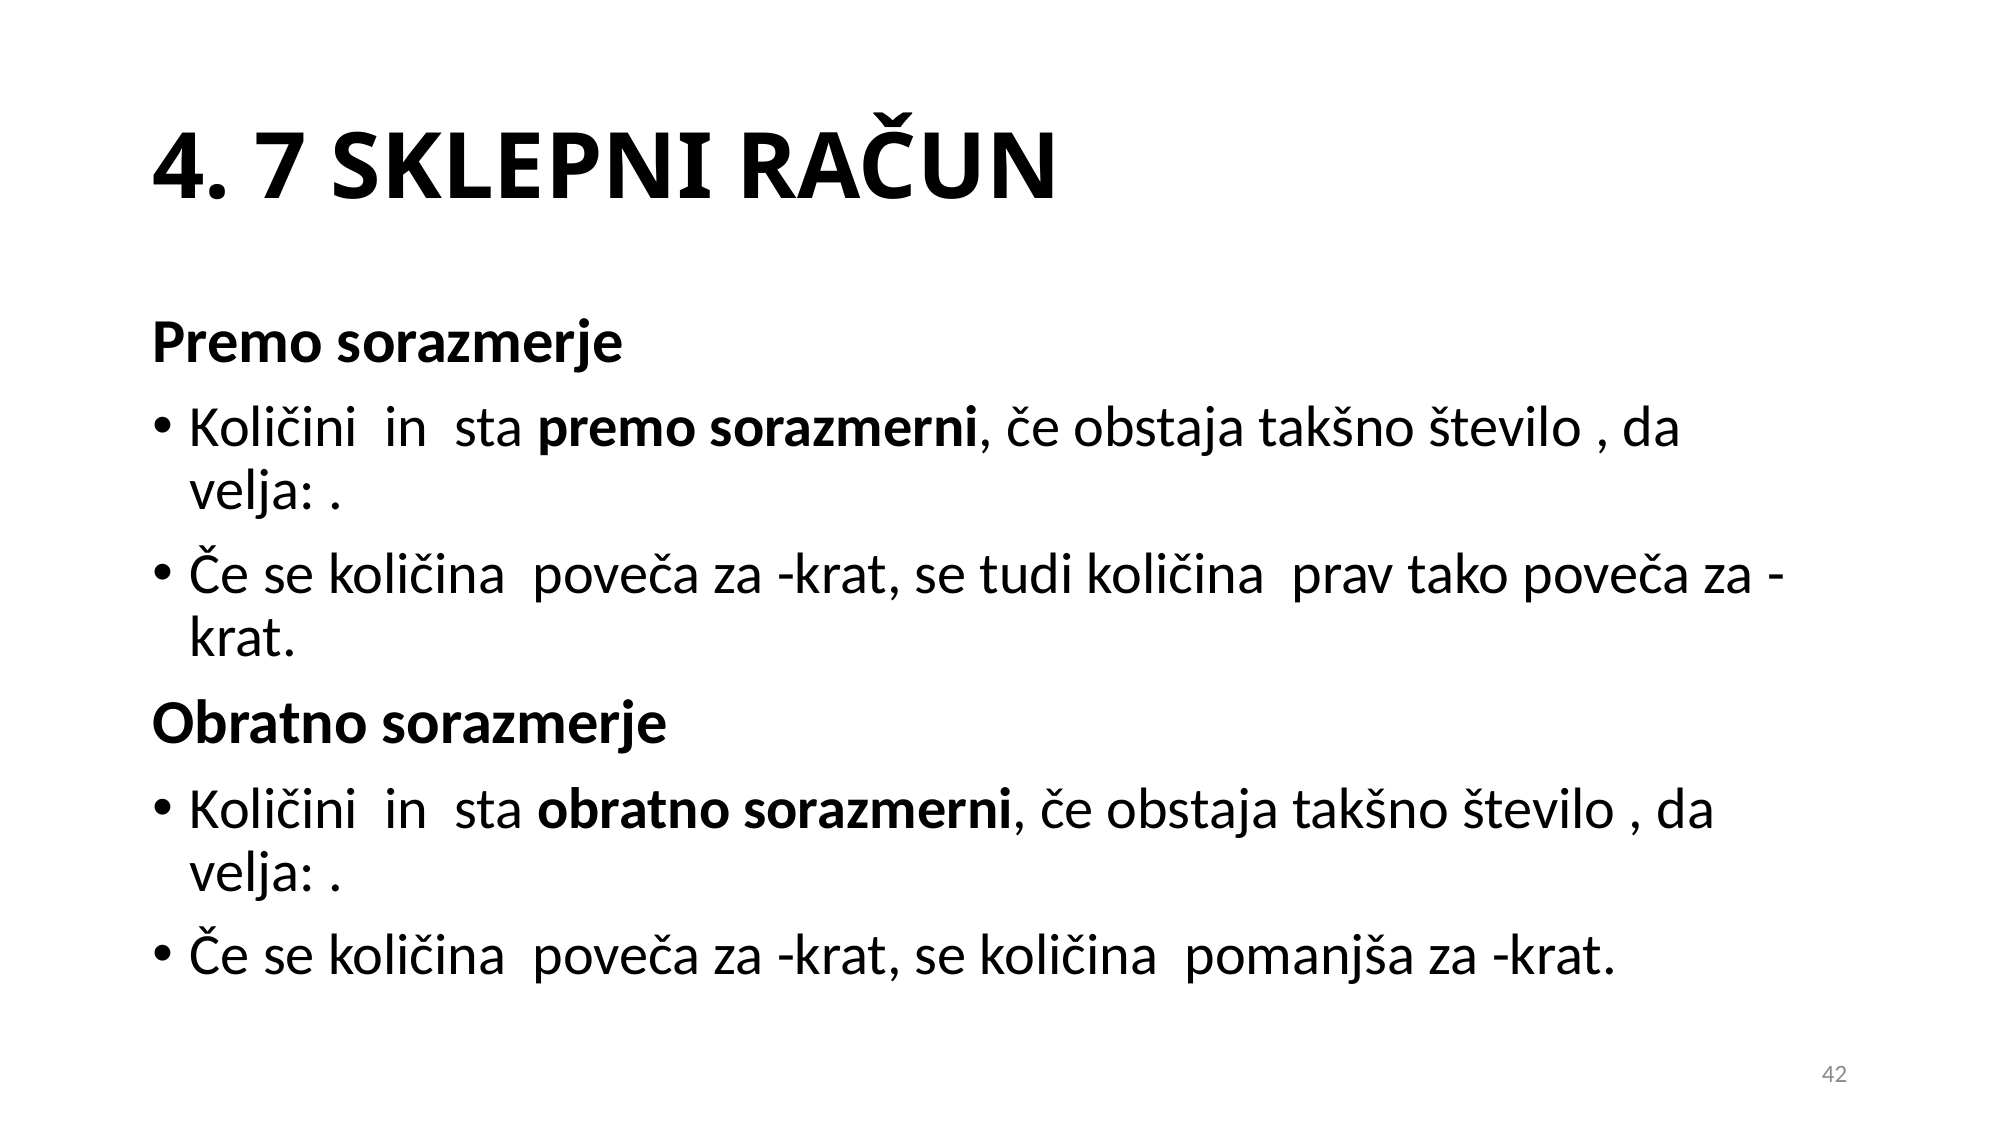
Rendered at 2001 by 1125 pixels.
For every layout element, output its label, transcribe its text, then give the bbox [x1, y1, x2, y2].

slide_number 42 [1412, 1042, 1863, 1103]
title 4. 7 SKLEPNI RAČUN [137, 59, 1863, 278]
